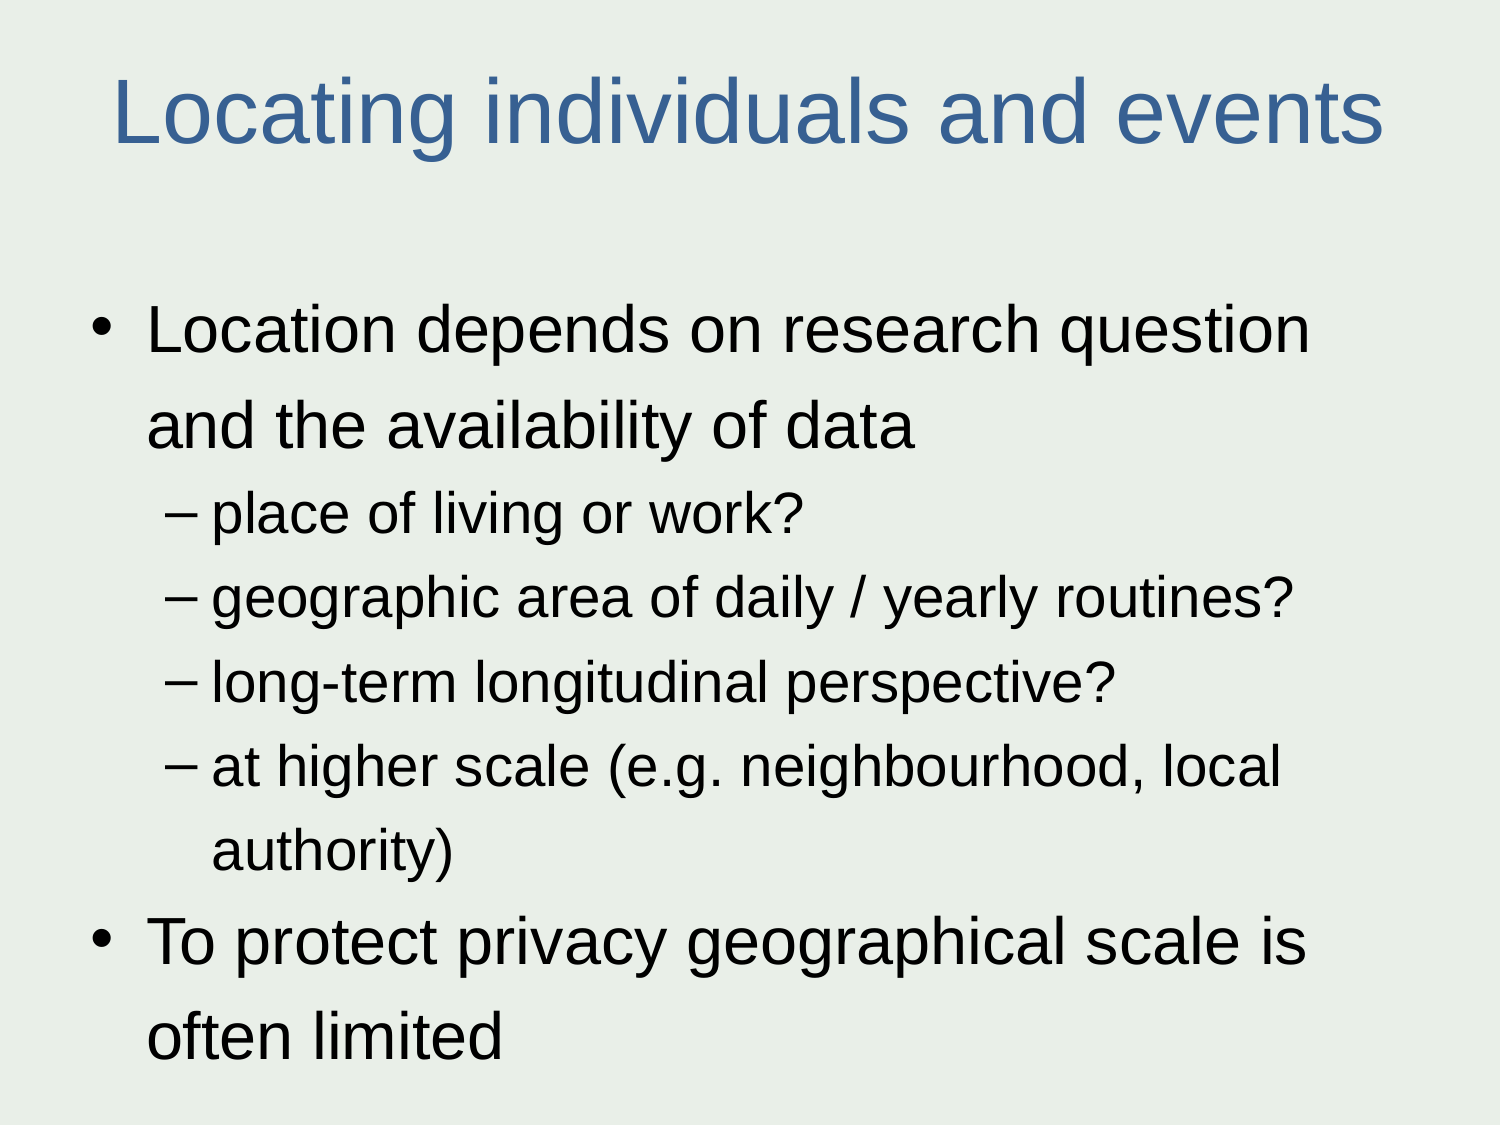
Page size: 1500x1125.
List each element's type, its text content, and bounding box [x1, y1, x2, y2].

text_box Locating individuals and events [75, 45, 1425, 233]
text_box Location depends on research question and the availability of data place of living or work? geographic area of daily / yearly routines? long-term longitudinal perspective? at higher scale (e.g. neighbourhood, local authority) To protect privacy geographical scale is often limited [75, 262, 1425, 1005]
